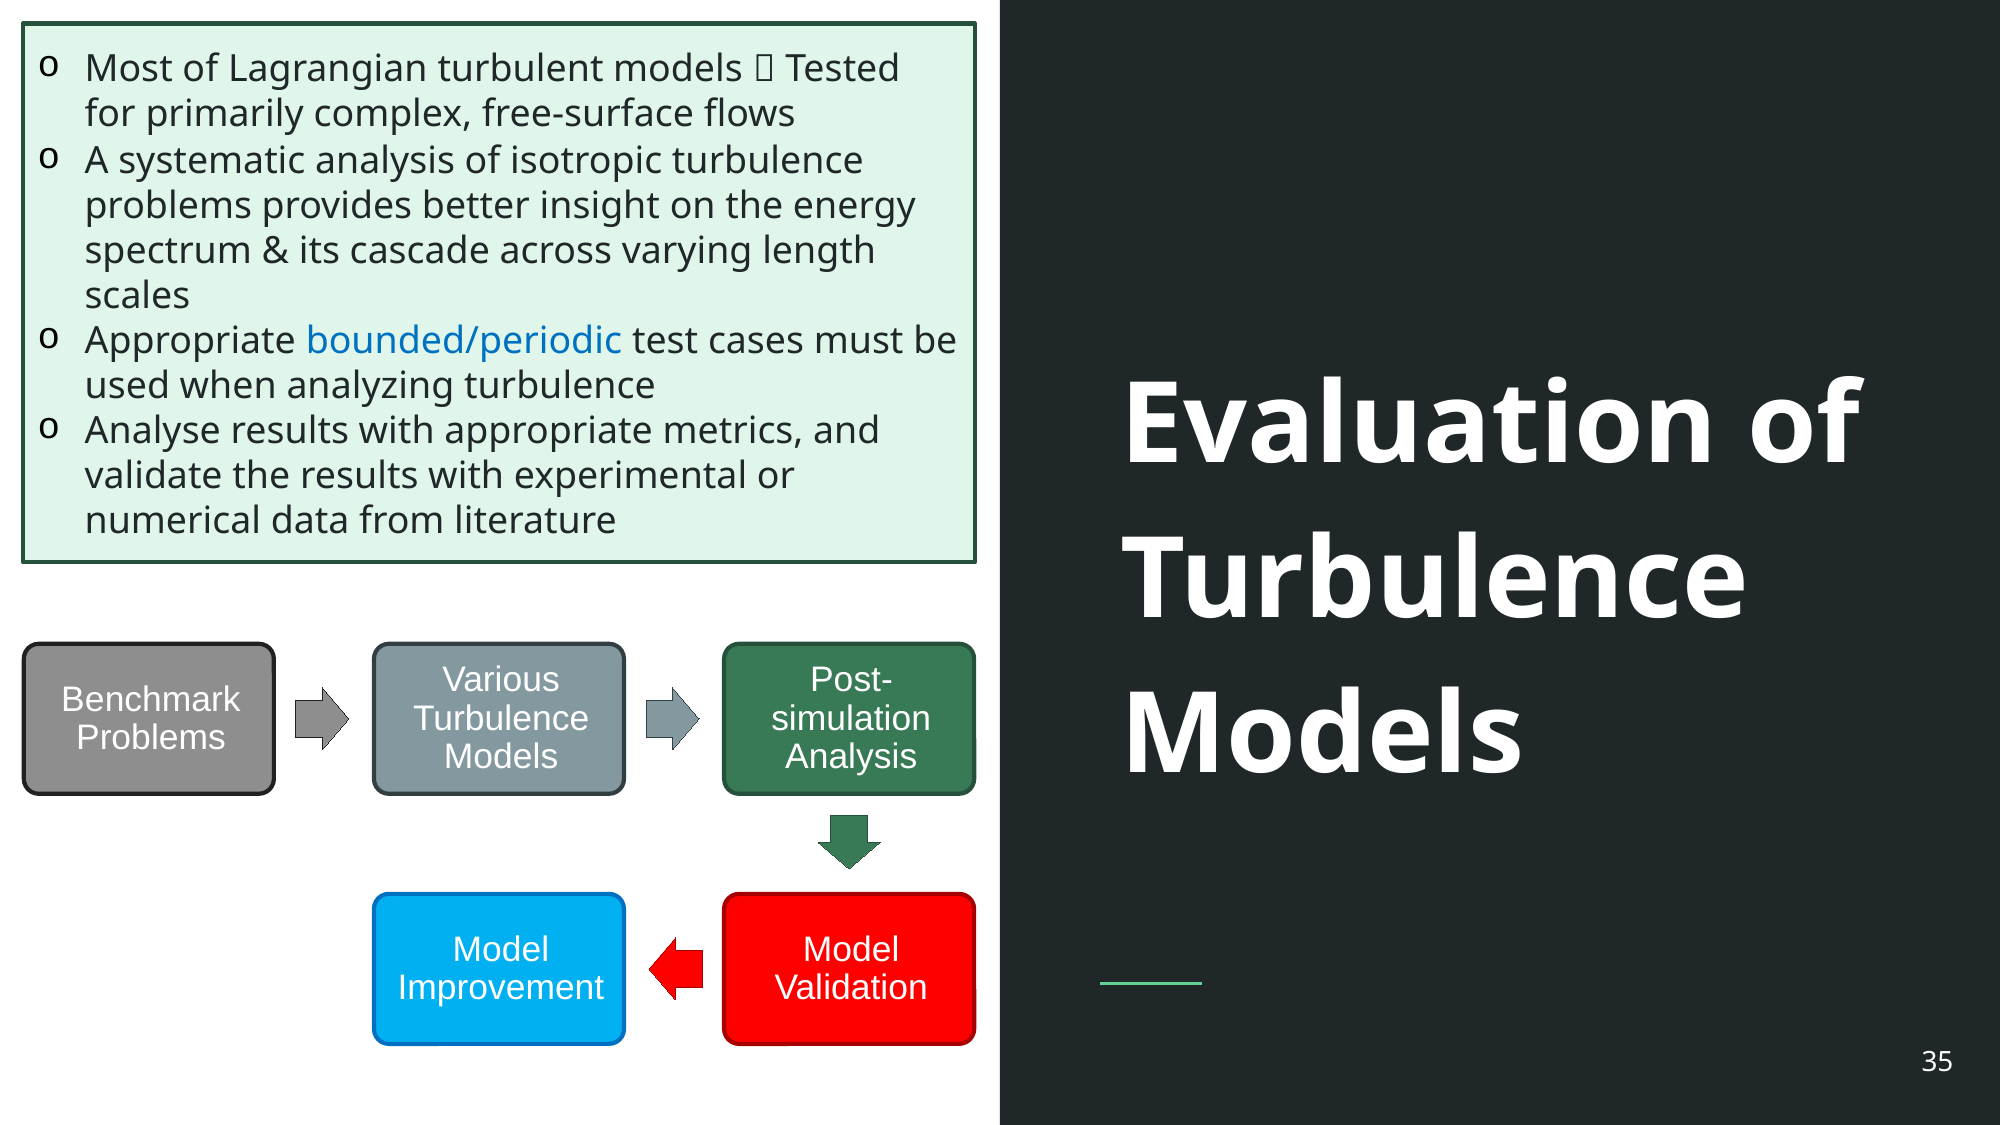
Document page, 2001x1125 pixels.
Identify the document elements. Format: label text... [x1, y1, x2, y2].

list Evaluation of Turbulence Models [1080, 158, 1920, 967]
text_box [22, 585, 976, 1102]
slide_number 35 [1853, 1019, 1974, 1106]
text_box Most of Lagrangian turbulent models  Tested for primarily complex, free-surface flows A systematic analysis of isotropic turbulence problems provides better insight on the energy spectrum & its cascade across varying length scales Appropriate bounded/periodic test cases must be used when analyzing turbulence Analyse results with appropriate metrics, and validate the results with experimental or numerical data from literature [21, 21, 977, 564]
